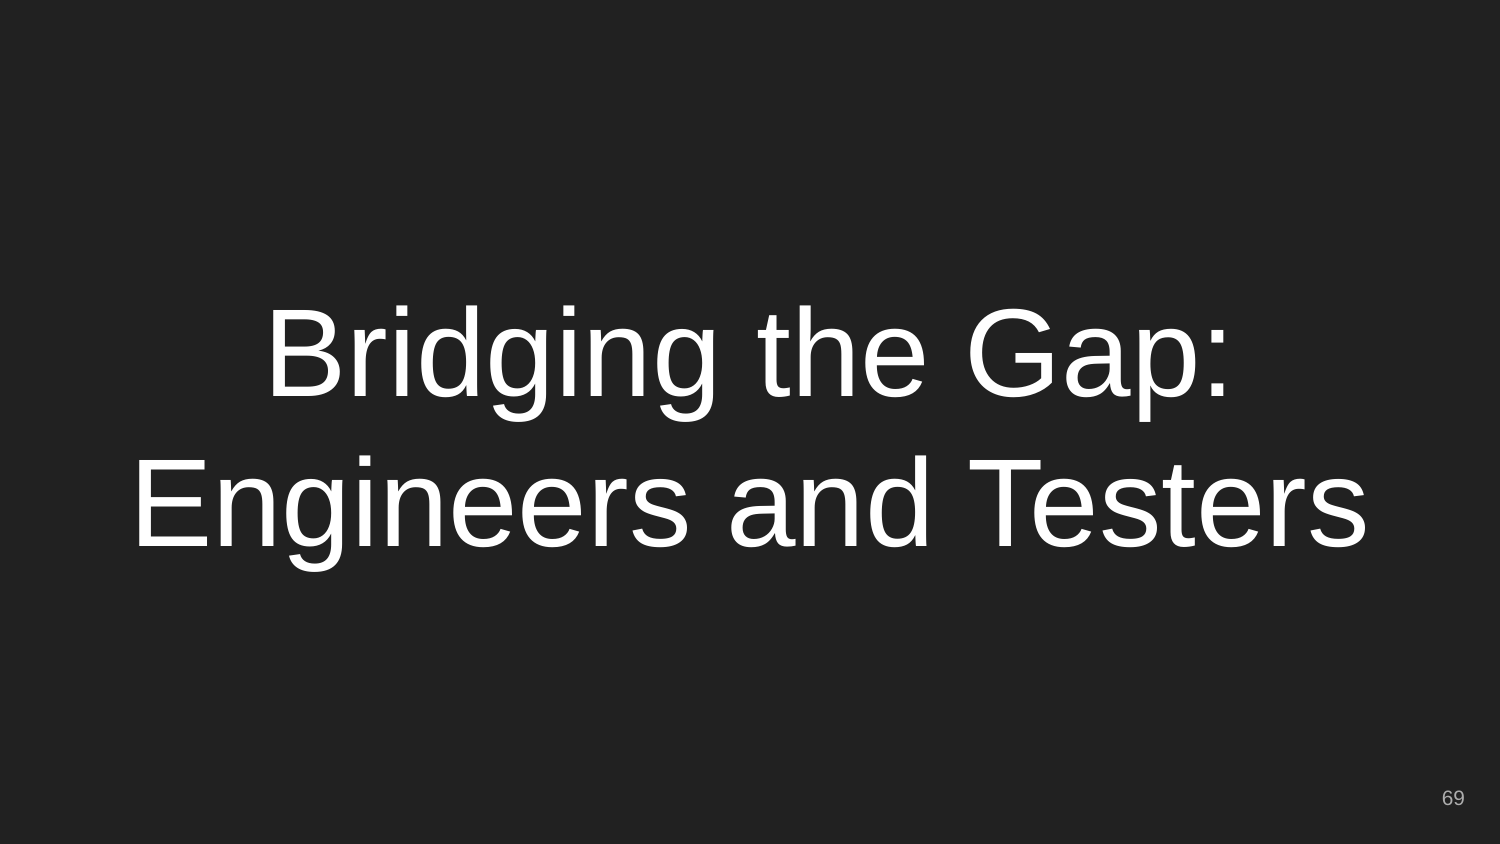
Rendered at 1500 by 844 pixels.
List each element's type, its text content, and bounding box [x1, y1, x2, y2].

slide_number ‹#› [1389, 764, 1480, 830]
title Bridging the Gap: Engineers and Testers [51, 352, 1449, 491]
